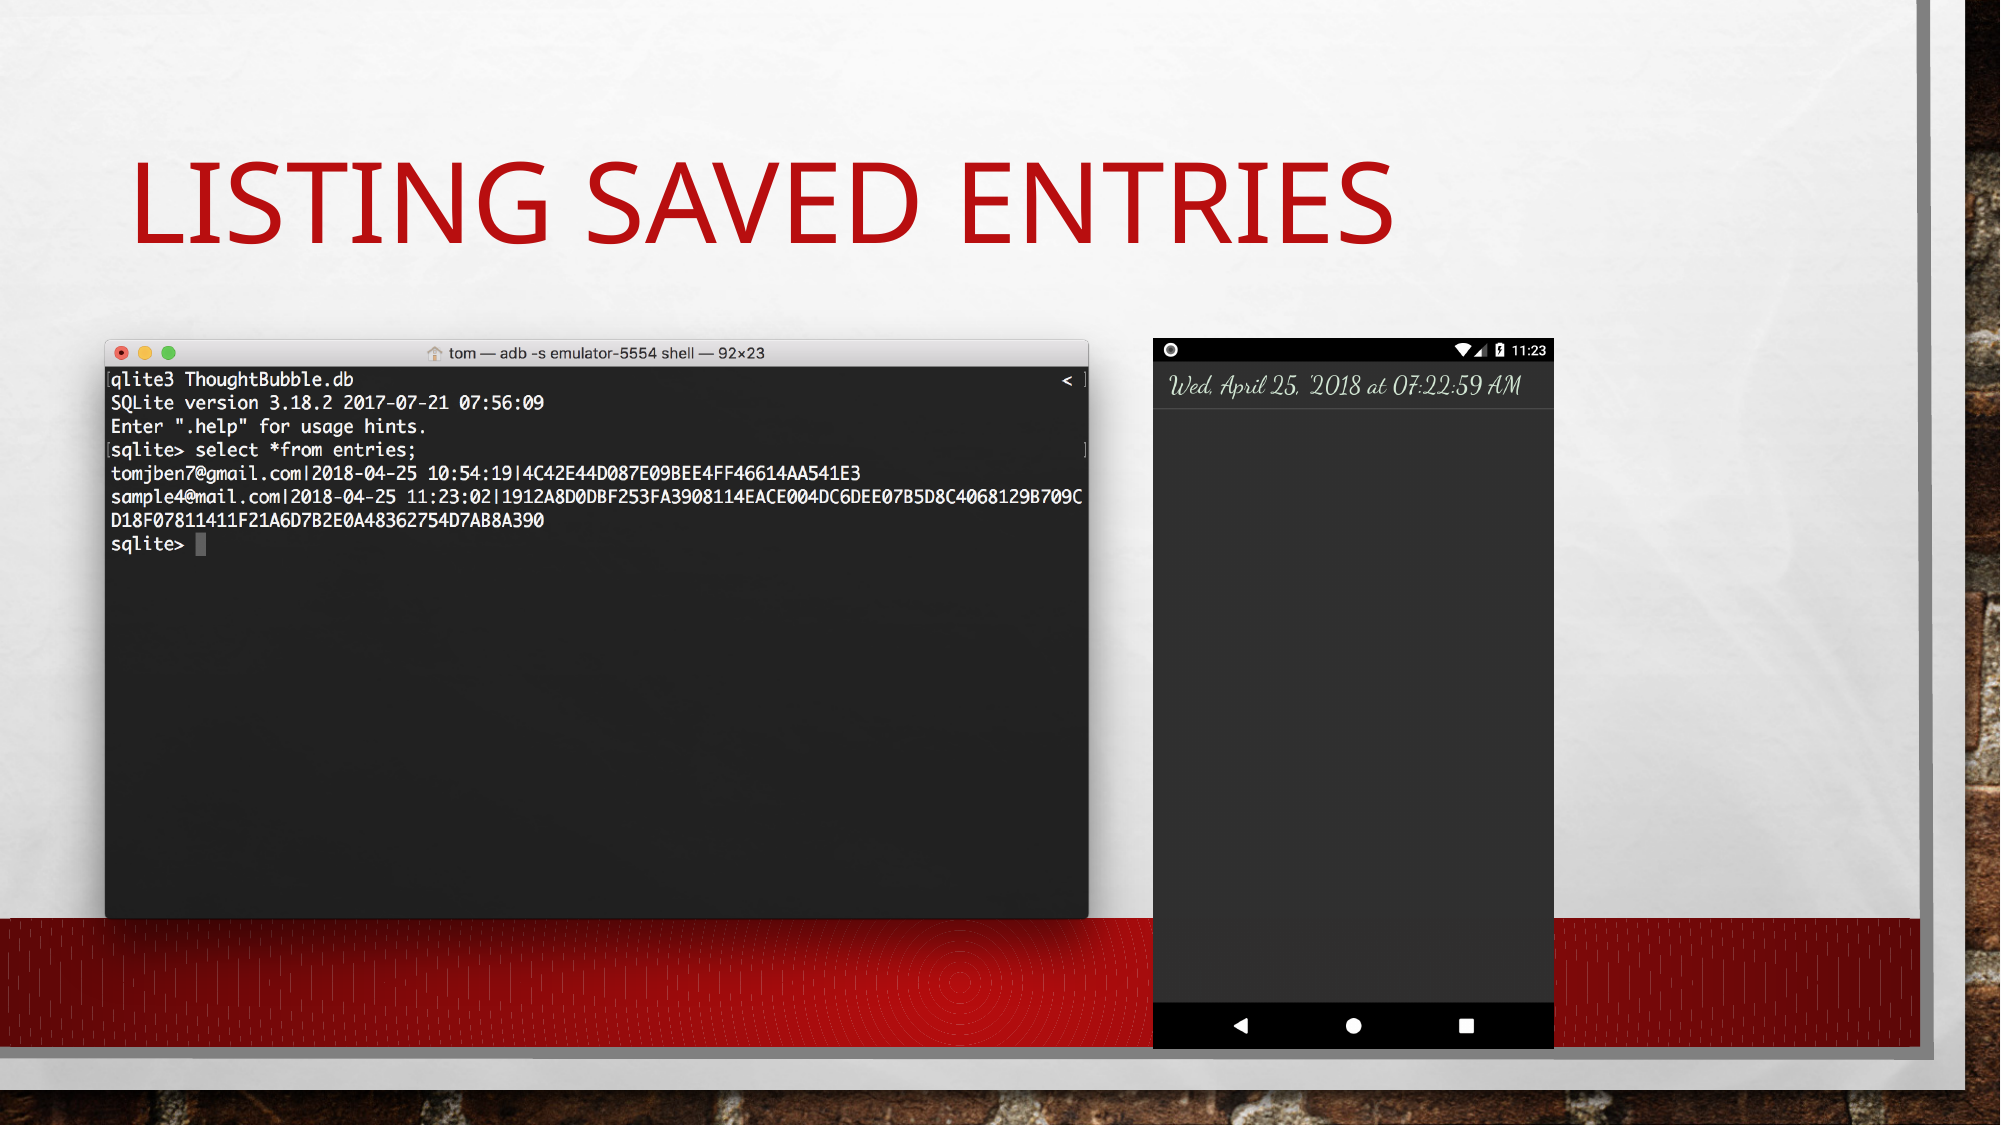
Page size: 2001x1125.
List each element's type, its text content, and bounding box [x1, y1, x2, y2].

title LISTING SAVED ENTRIES [112, 112, 1818, 303]
picture [0, 0, 2000, 1125]
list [38, 302, 1155, 1013]
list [1153, 338, 1554, 1049]
